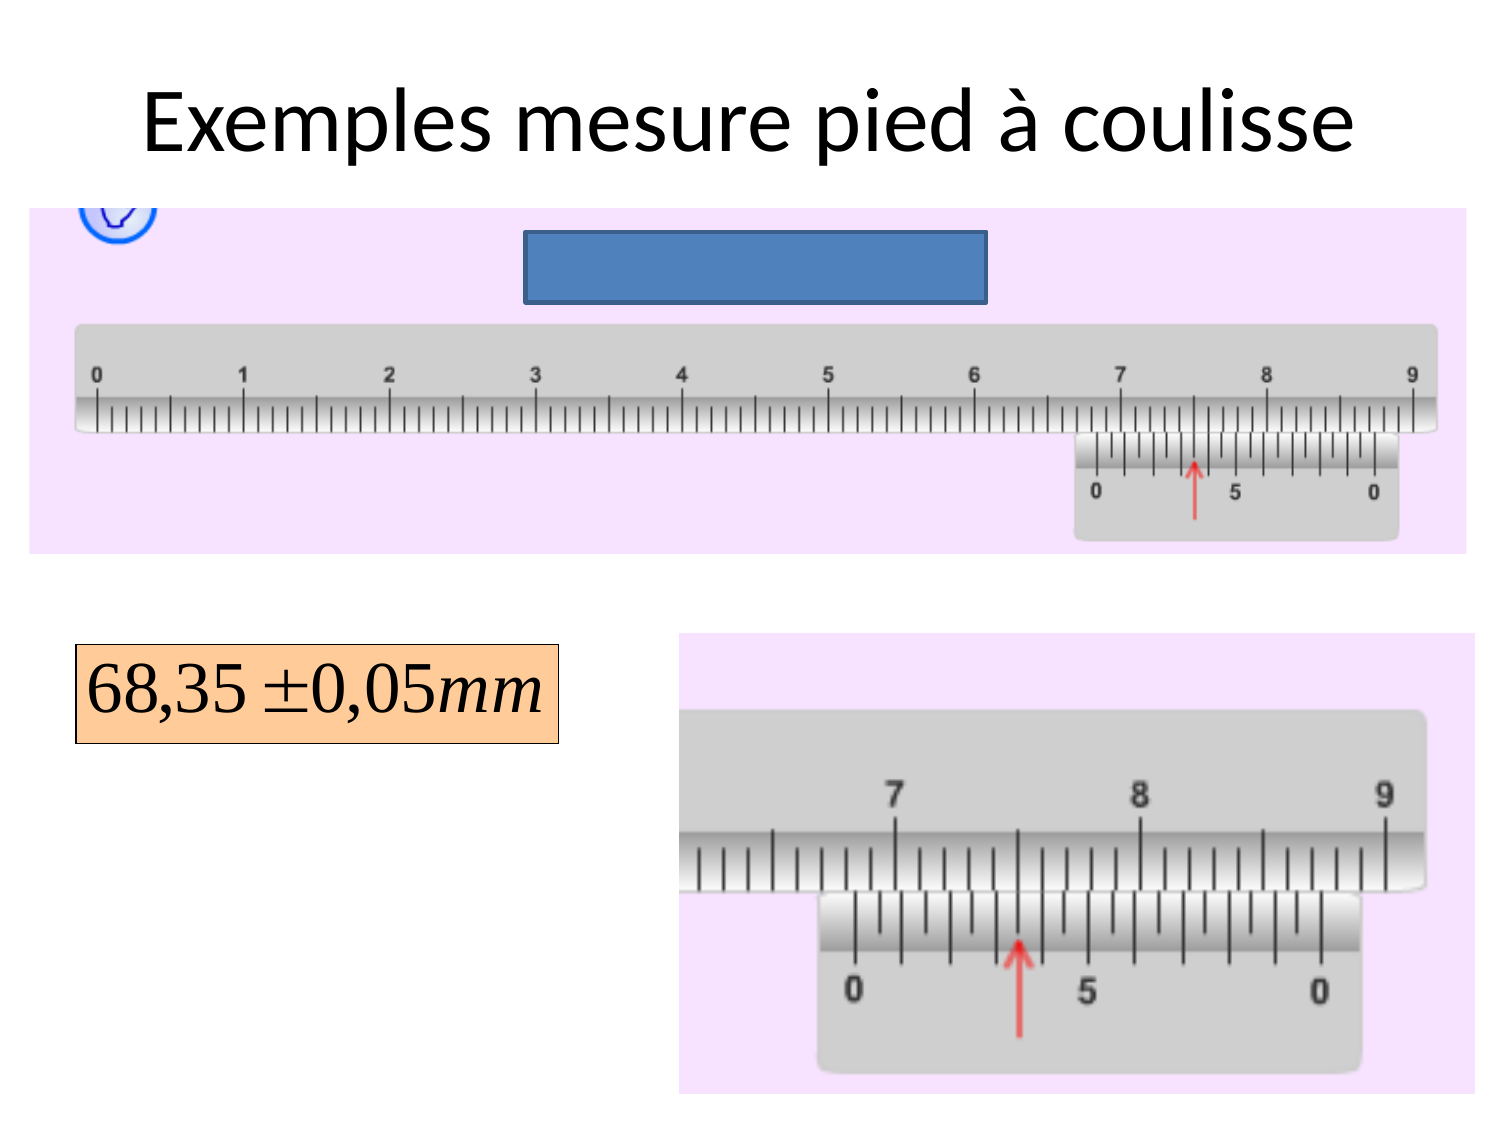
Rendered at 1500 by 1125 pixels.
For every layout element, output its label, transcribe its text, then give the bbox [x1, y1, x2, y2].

picture [678, 633, 1476, 1095]
title Exemples mesure pied à coulisse [75, 20, 1425, 206]
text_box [76, 644, 559, 743]
picture [29, 207, 1467, 554]
